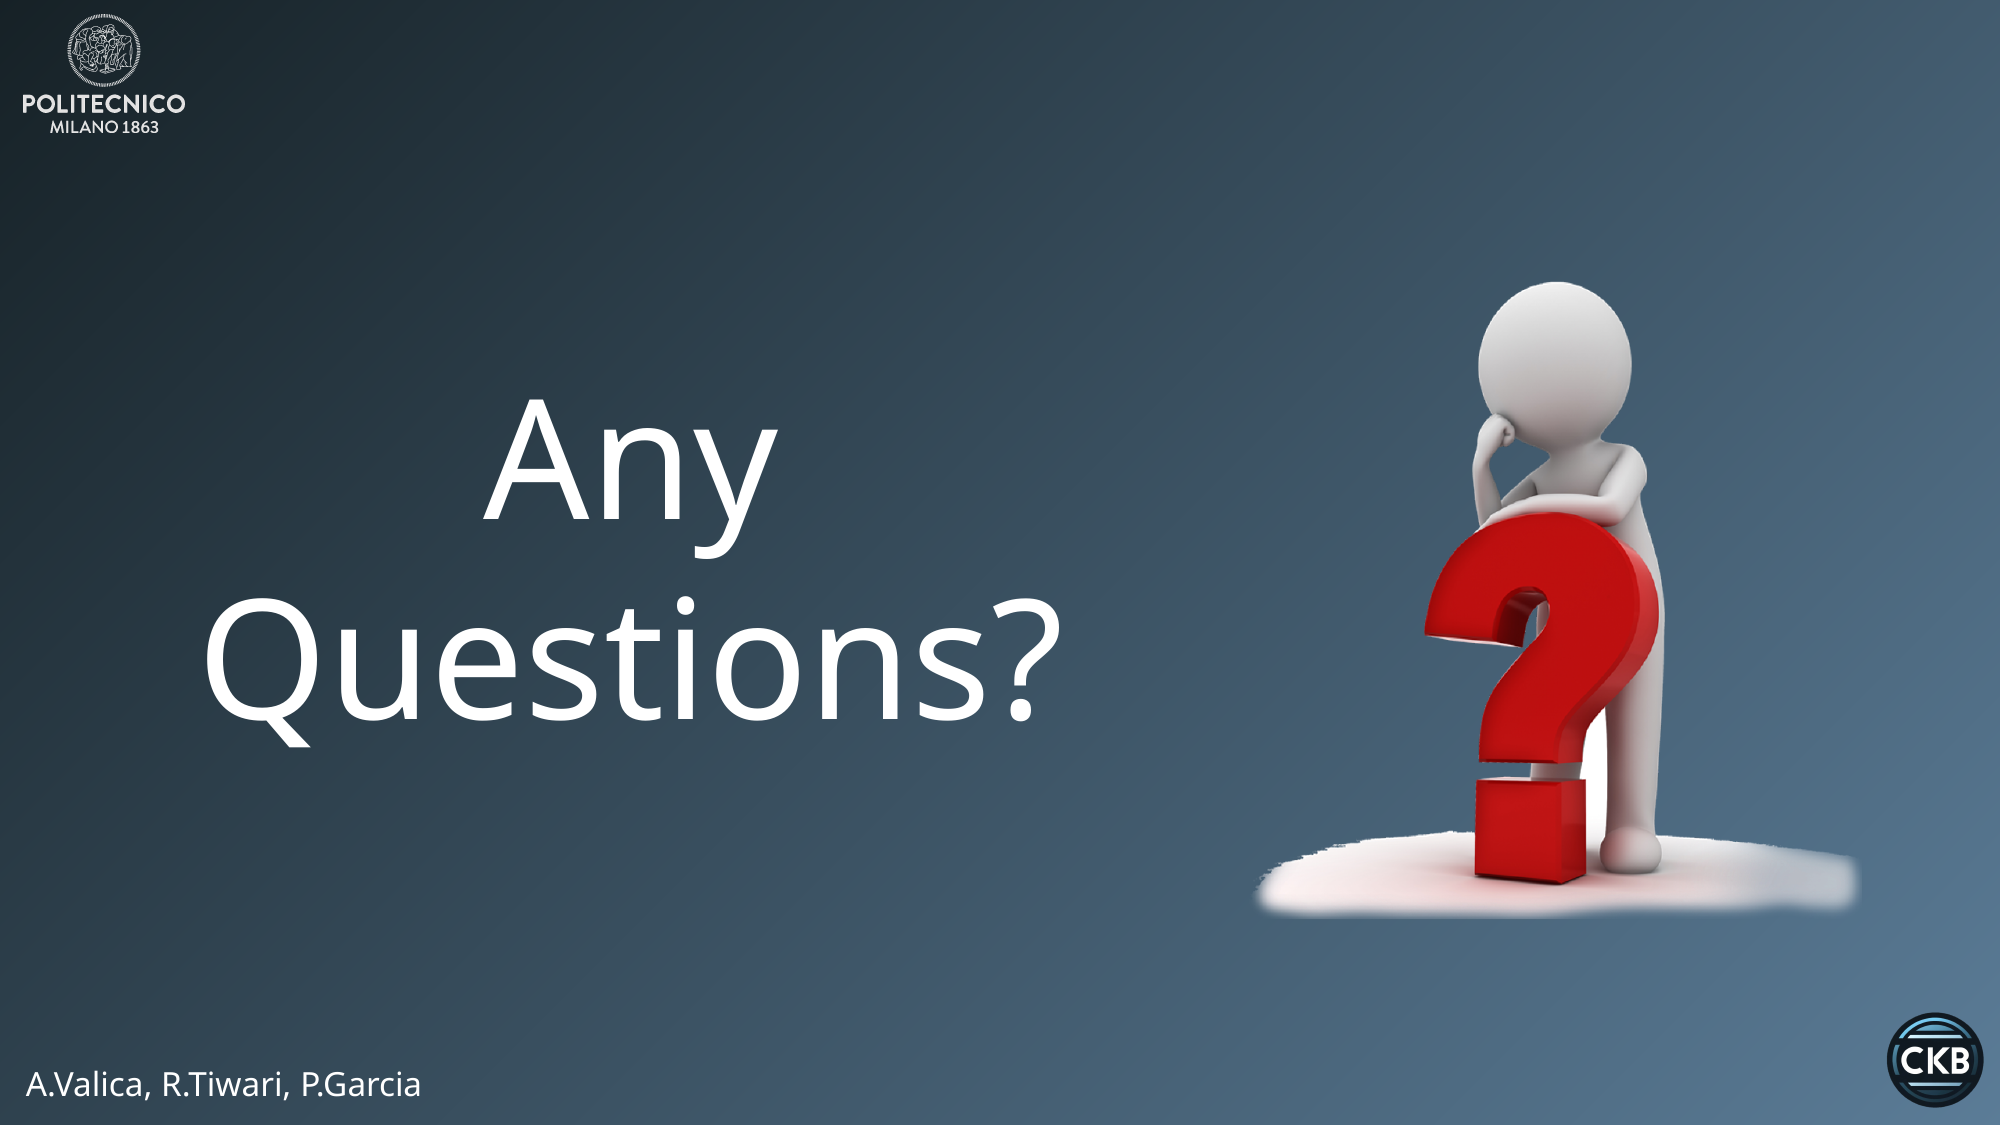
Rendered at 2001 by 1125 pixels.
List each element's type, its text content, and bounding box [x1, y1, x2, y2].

text_box [1869, 994, 2000, 1125]
text_box Any Questions? [120, 345, 1142, 761]
text_box A.Valica, R.Tiwari, P.Garcia [10, 1055, 439, 1111]
picture [23, 14, 185, 133]
picture [1245, 246, 1863, 920]
